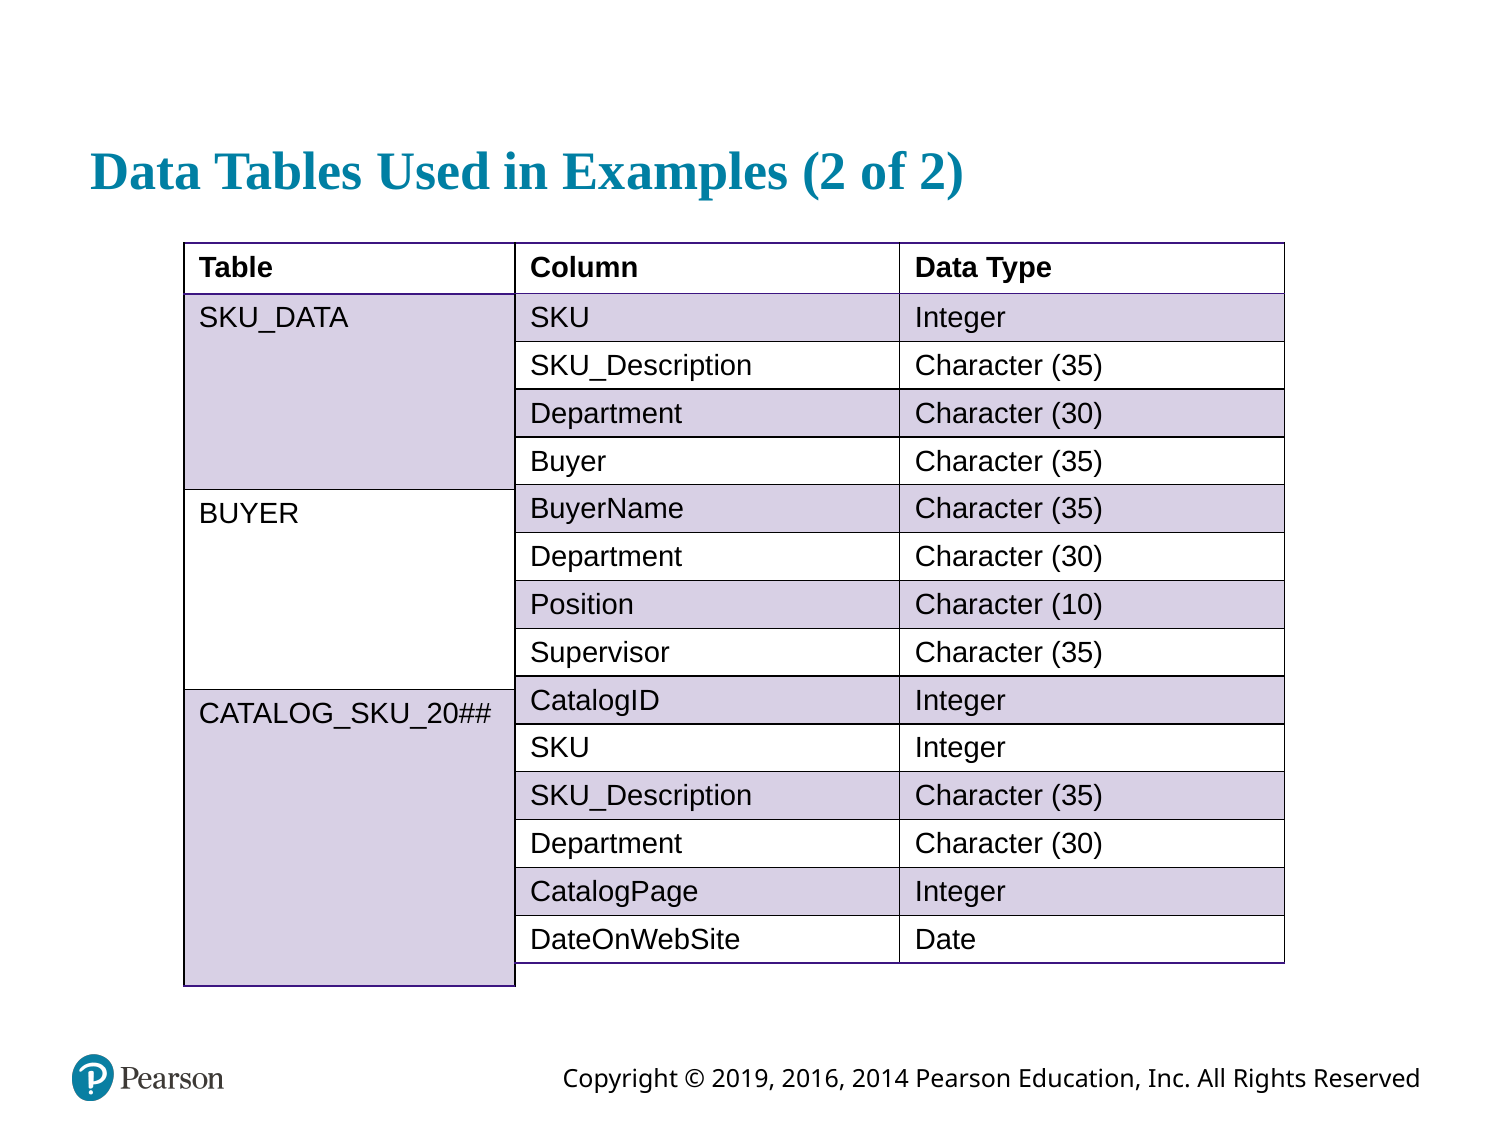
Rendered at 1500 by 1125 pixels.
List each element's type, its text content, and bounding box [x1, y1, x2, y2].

table_cell Department [516, 533, 899, 580]
table_cell CatalogPage [516, 868, 899, 915]
table_cell Character (35) [900, 438, 1284, 484]
table_cell CATALOG_SKU_20## [185, 690, 514, 985]
table_cell SKU_Description [516, 772, 899, 819]
title Data Tables Used in Examples (2 of 2) [75, 35, 1425, 216]
table_cell BUYER [185, 490, 514, 689]
table_cell SKU [516, 725, 899, 771]
table_cell Integer [900, 677, 1284, 723]
table_cell SKU [516, 294, 899, 341]
table_cell Character (35) [900, 342, 1284, 388]
table_cell Character (30) [900, 390, 1284, 436]
picture [72, 1087, 83, 1101]
table_cell Integer [900, 294, 1284, 341]
table_cell SKU_DATA [185, 295, 514, 489]
picture [72, 1054, 88, 1070]
picture [80, 1063, 106, 1088]
table_cell Buyer [516, 438, 899, 484]
table_cell BuyerName [516, 485, 899, 532]
table_header Table [185, 244, 514, 293]
table_cell CatalogID [516, 677, 899, 723]
table_cell Character (35) [900, 485, 1284, 532]
table_cell Character (30) [900, 533, 1284, 580]
table_cell Character (10) [900, 581, 1284, 628]
table_cell Position [516, 581, 899, 628]
table_cell Integer [900, 725, 1284, 771]
table_cell Department [516, 390, 899, 436]
picture [98, 1054, 224, 1101]
table_cell Character (30) [900, 820, 1284, 867]
table_cell Department [516, 820, 899, 867]
table_cell Supervisor [516, 629, 899, 675]
table_cell Integer [900, 868, 1284, 915]
table_header Data Type [900, 244, 1284, 293]
table_header Column [516, 244, 899, 293]
table_cell Date [900, 916, 1284, 962]
table_cell SKU_Description [516, 342, 899, 388]
table_cell Character (35) [900, 772, 1284, 819]
table_cell Character (35) [900, 629, 1284, 675]
table_cell DateOnWebSite [516, 916, 899, 962]
